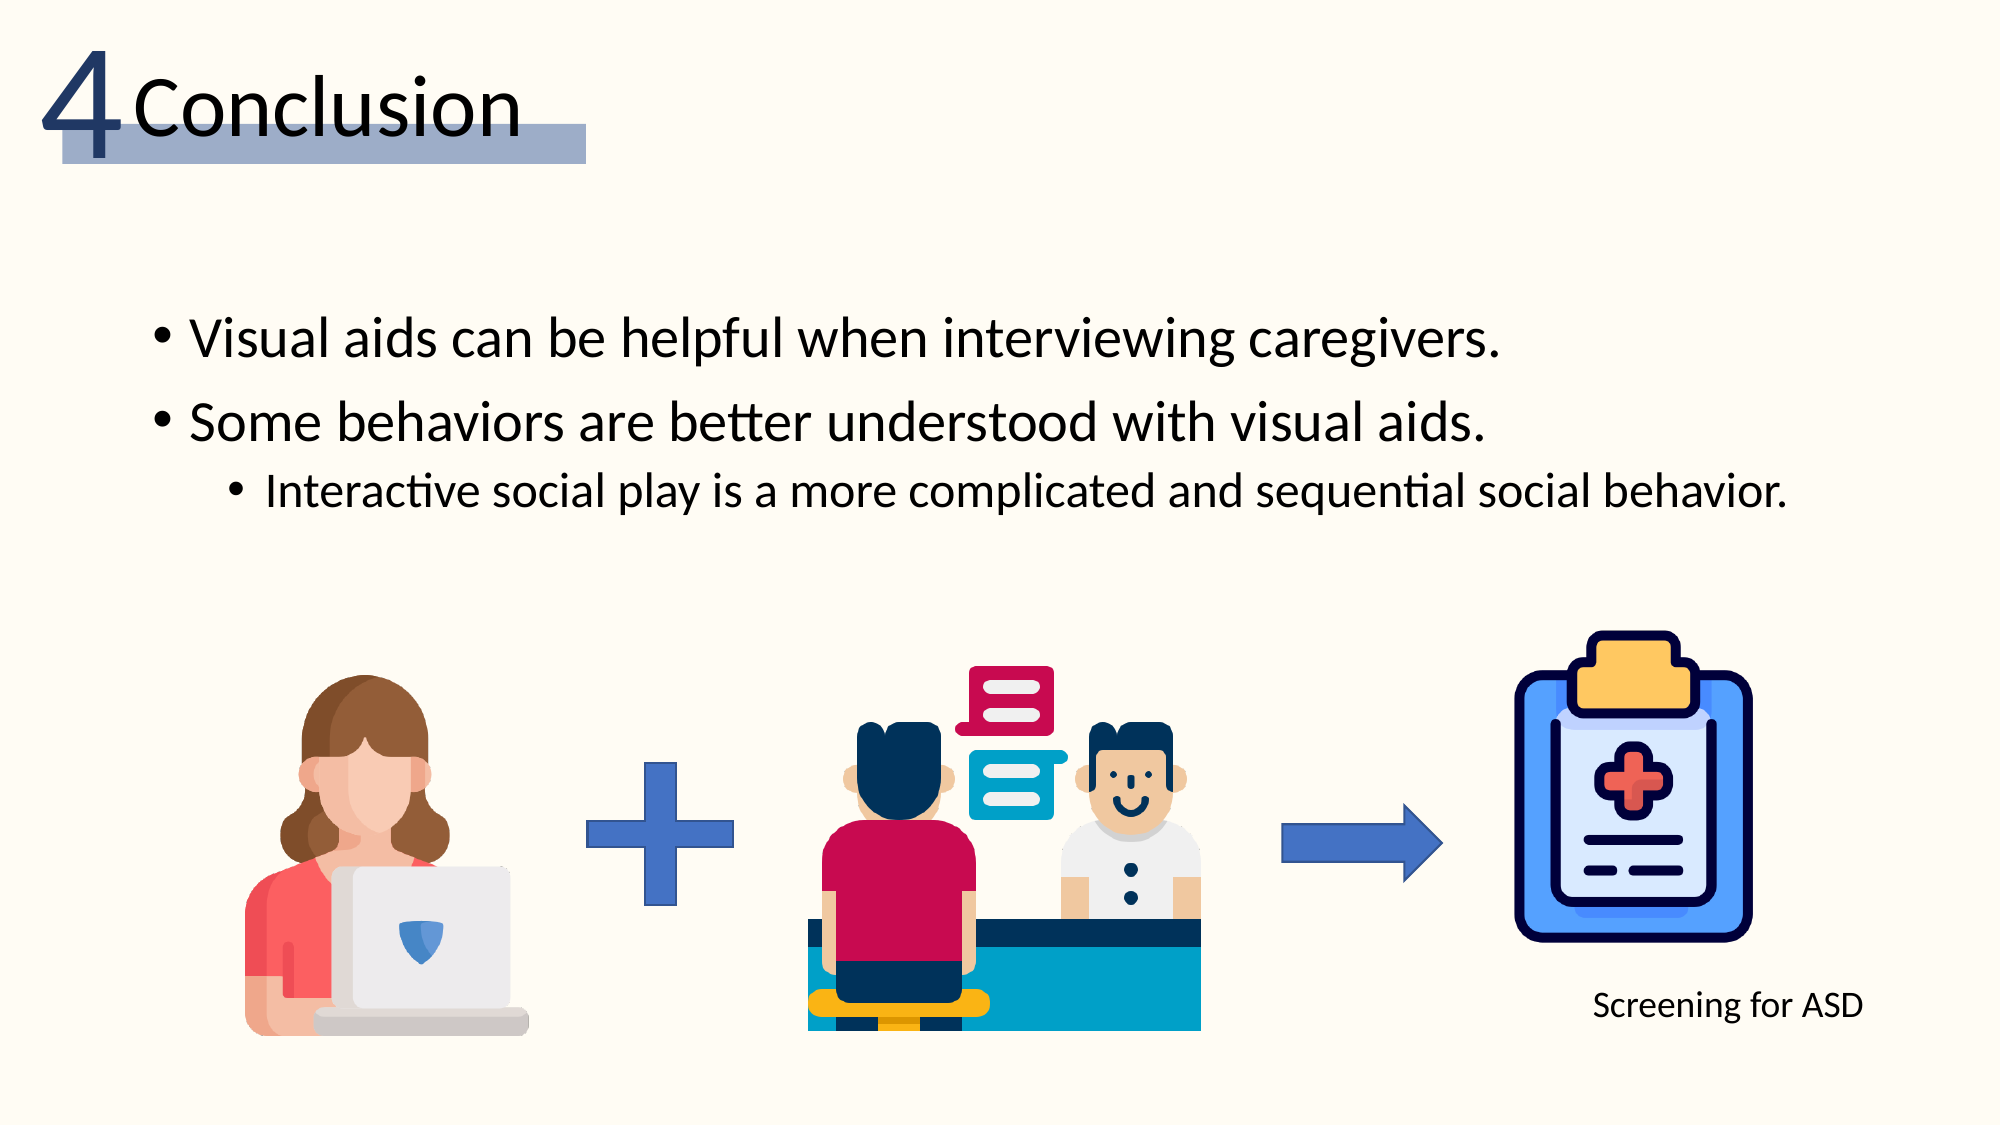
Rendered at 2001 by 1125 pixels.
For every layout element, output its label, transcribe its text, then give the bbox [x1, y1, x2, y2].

picture [206, 675, 567, 1036]
list Visual aids can be helpful when interviewing caregivers. Some behaviors are better understood with visual aids. Interactive social play is a more complicated and sequential social behavior. [137, 299, 1863, 1014]
text_box [555, 123, 587, 165]
text_box [1281, 803, 1444, 884]
picture [1472, 625, 1794, 947]
text_box 4 [24, 0, 139, 200]
text_box [586, 762, 734, 906]
text_box Conclusion [118, 40, 555, 176]
text_box Screening for ASD [1578, 972, 1931, 1032]
picture [779, 609, 1229, 1059]
